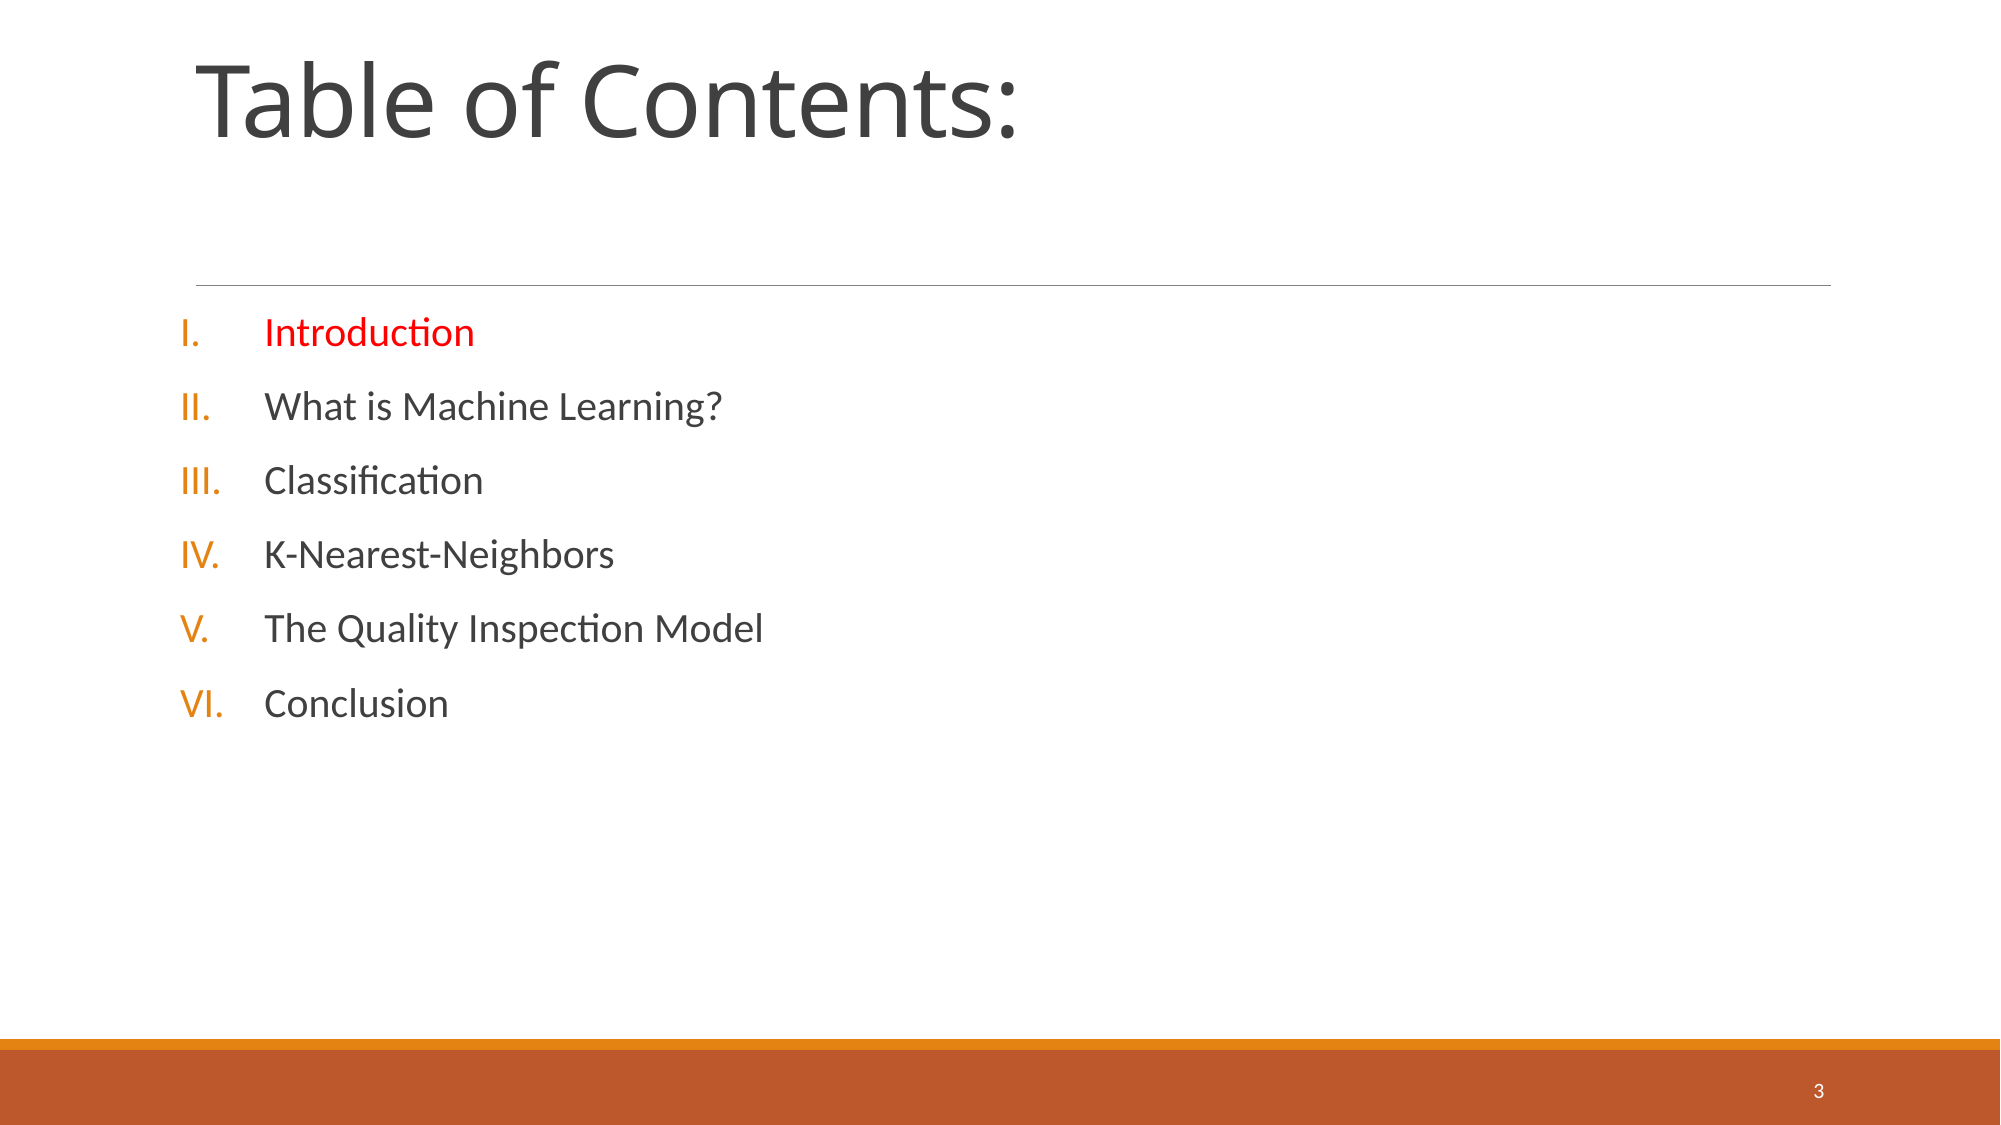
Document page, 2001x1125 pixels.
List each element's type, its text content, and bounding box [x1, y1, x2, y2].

slide_number 3 [1624, 1059, 1840, 1120]
list Introduction What is Machine Learning? Classification K-Nearest-Neighbors The Quality Inspection Model Conclusion [180, 302, 1830, 963]
title Table of Contents: [180, 47, 1830, 285]
